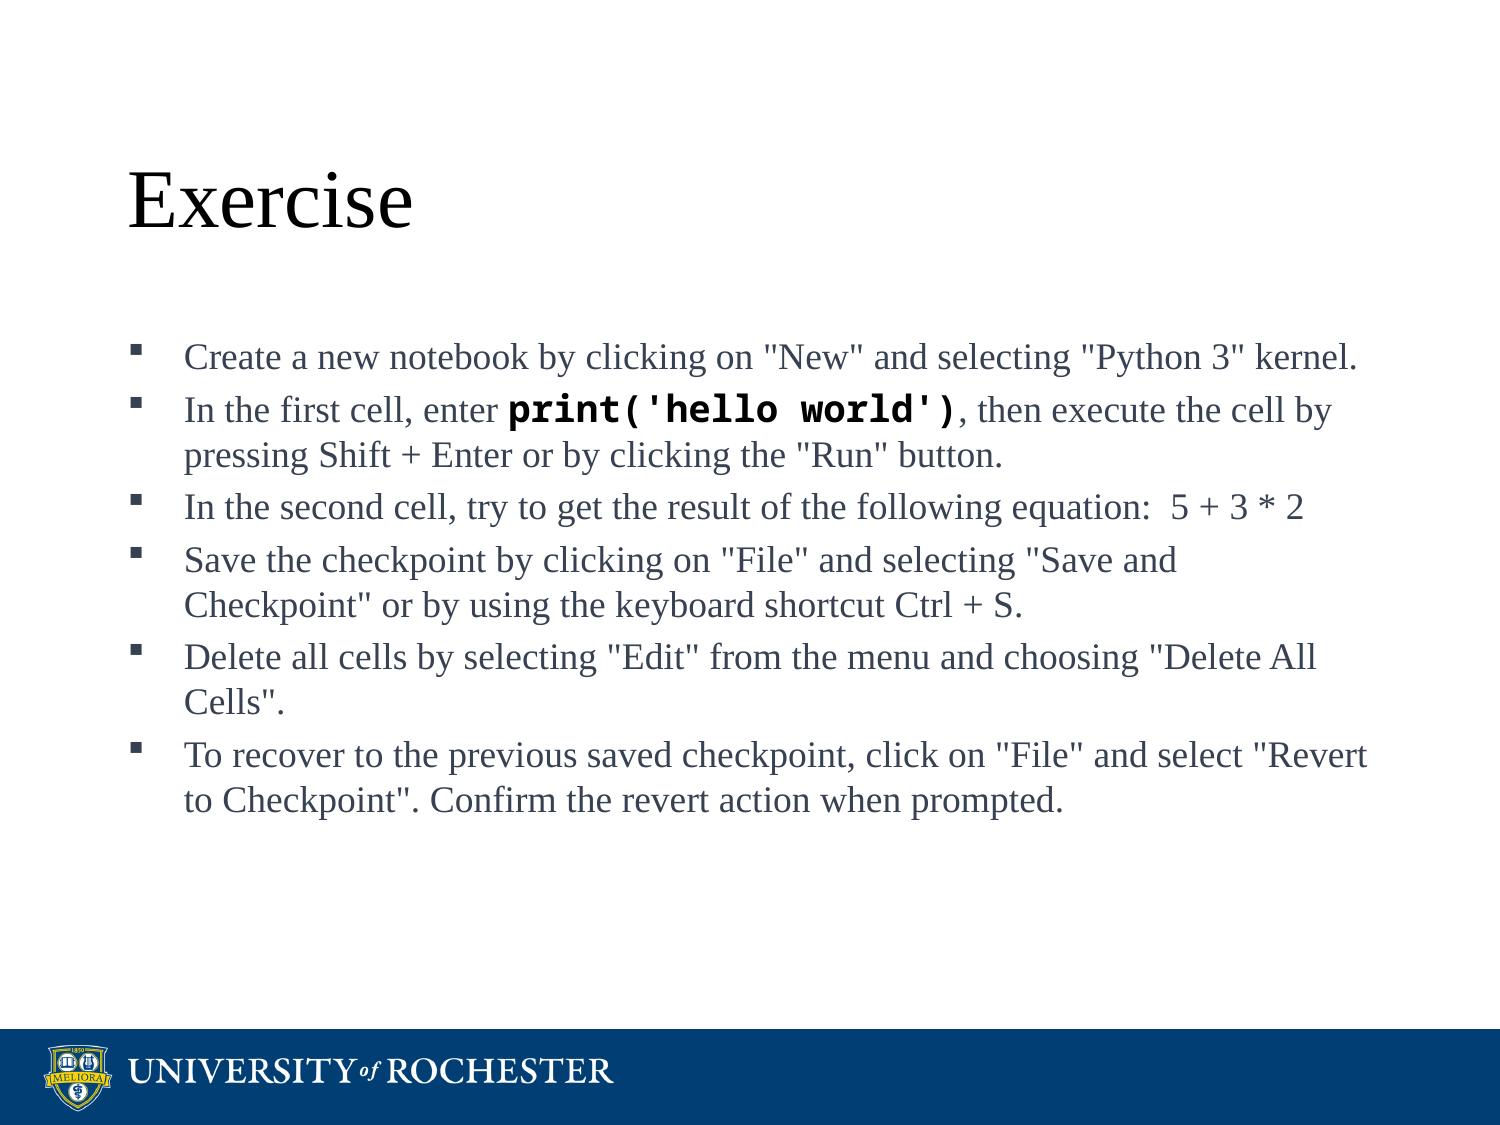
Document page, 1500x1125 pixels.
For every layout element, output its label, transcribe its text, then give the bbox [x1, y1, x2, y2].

picture [0, 1029, 1500, 1125]
title Exercise [112, 99, 1388, 288]
list Create a new notebook by clicking on "New" and selecting "Python 3" kernel. In the first cell, enter print('hello world'), then execute the cell by pressing Shift + Enter or by clicking the "Run" button. In the second cell, try to get the result of the following equation: 5 + 3 * 2 Save the checkpoint by clicking on "File" and selecting "Save and Checkpoint" or by using the keyboard shortcut Ctrl + S. Delete all cells by selecting "Edit" from the menu and choosing "Delete All Cells". To recover to the previous saved checkpoint, click on "File" and select "Revert to Checkpoint". Confirm the revert action when prompted. [112, 324, 1388, 1000]
